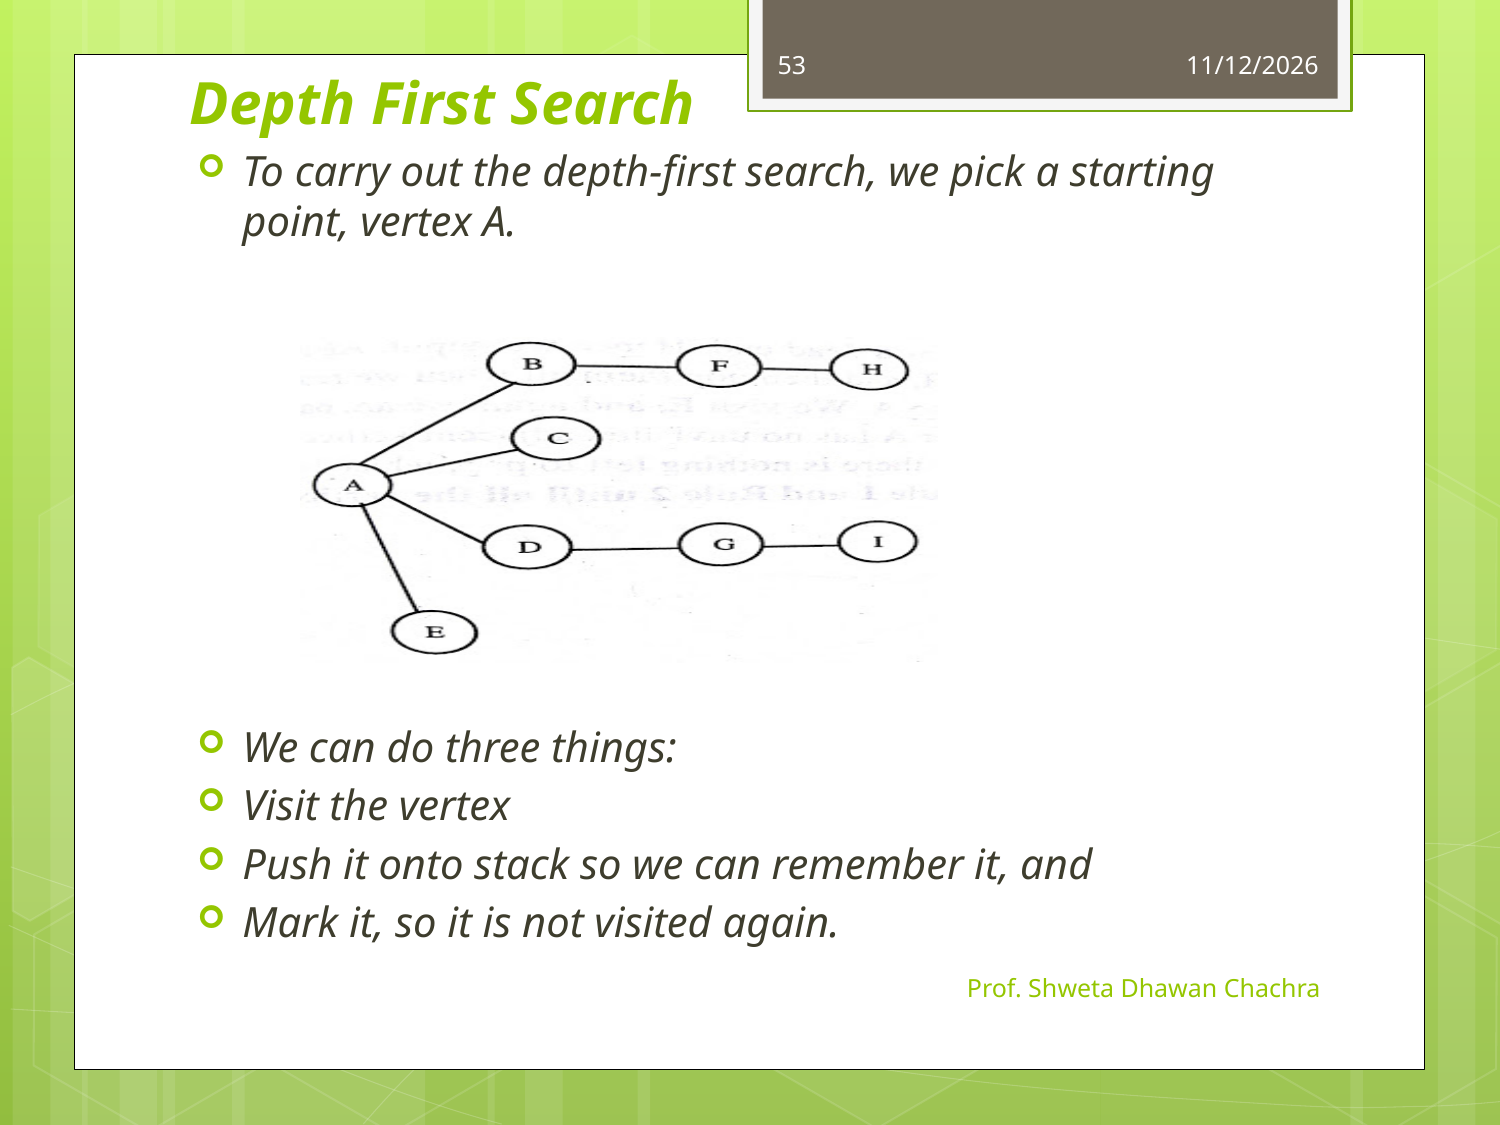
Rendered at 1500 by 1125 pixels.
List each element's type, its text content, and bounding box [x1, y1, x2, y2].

picture [299, 337, 938, 663]
title Depth First Search [174, 87, 1328, 144]
slide_number 53 [762, 36, 982, 97]
footer Prof. Shweta Dhawan Chachra [761, 960, 1336, 1020]
list To carry out the depth-first search, we pick a starting point, vertex A. We can do three things: Visit the vertex Push it onto stack so we can remember it, and Mark it, so it is not visited again. [171, 137, 1283, 957]
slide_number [983, 36, 1334, 97]
